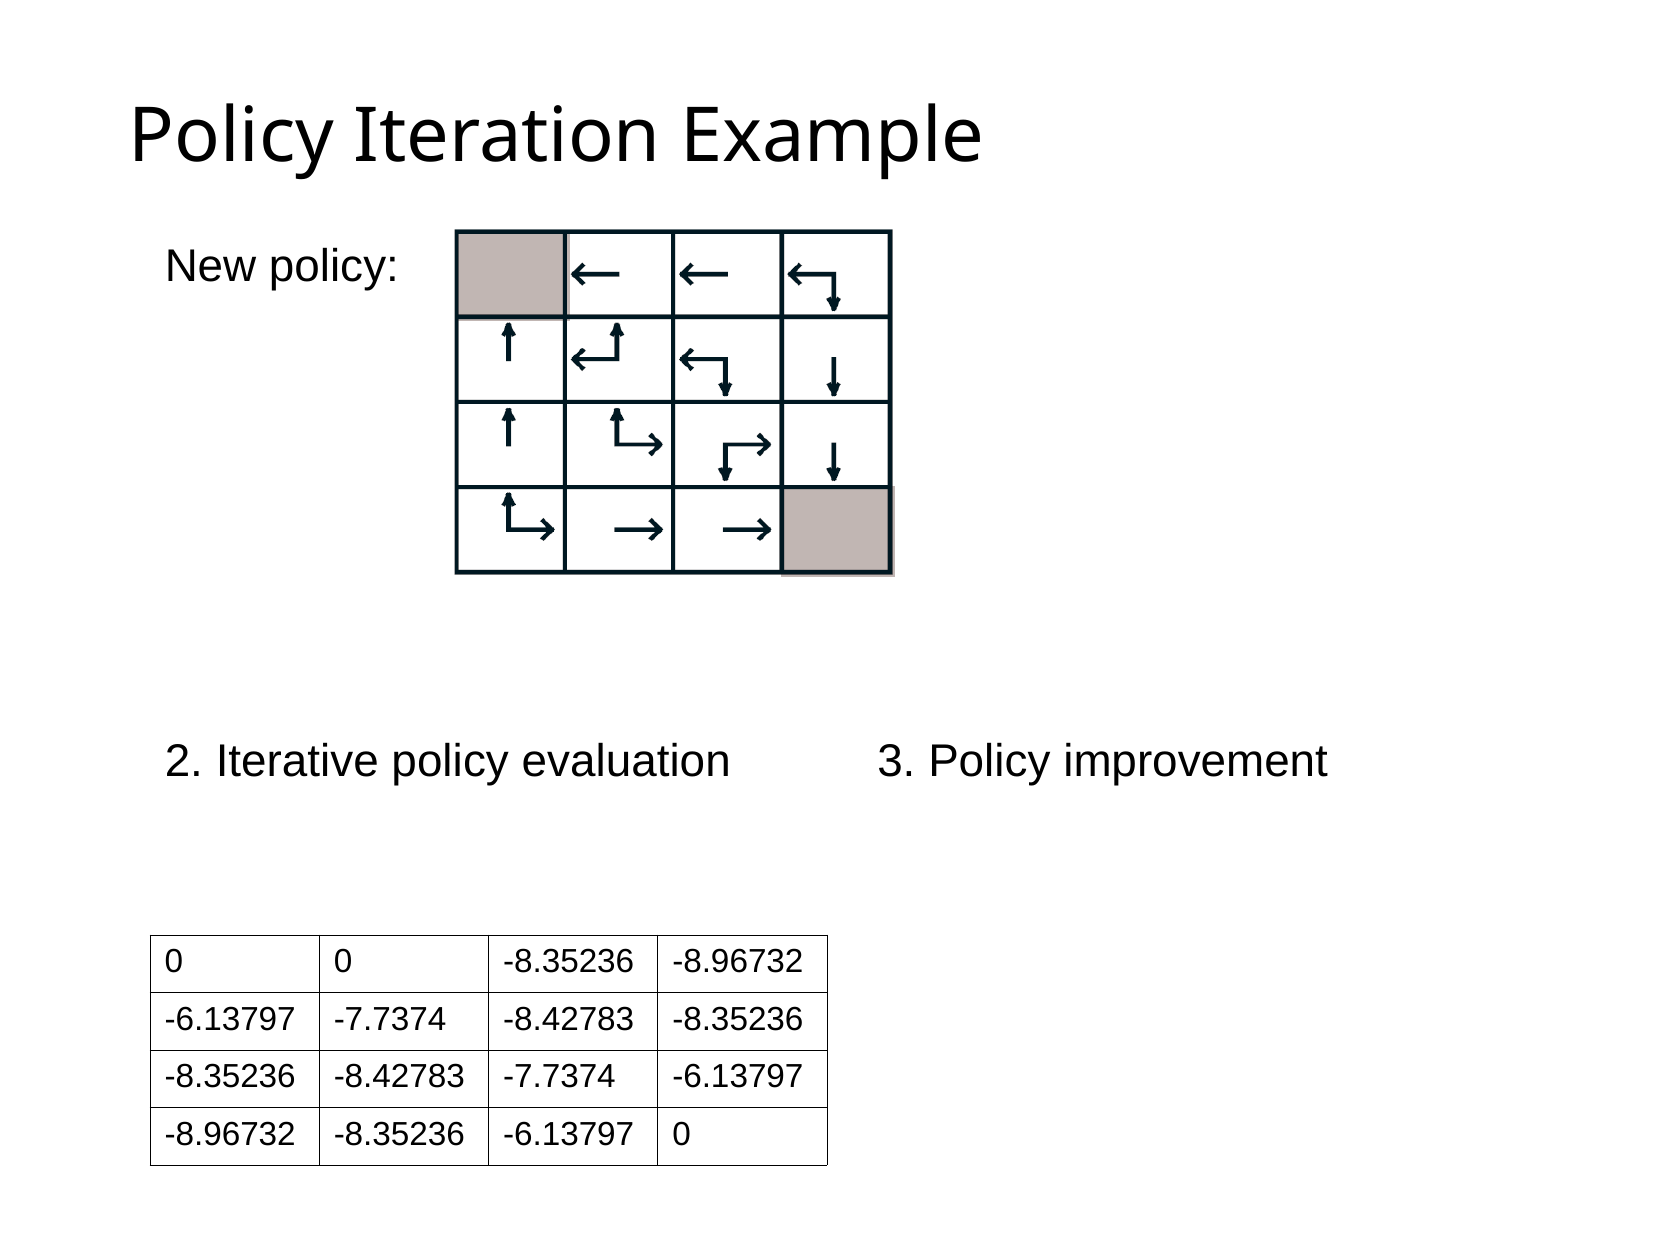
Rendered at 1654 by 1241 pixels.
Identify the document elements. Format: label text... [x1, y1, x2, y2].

table_header -8.96732 [658, 936, 827, 992]
text_box New policy: 2. Iterative policy evaluation 3. Policy improvement [149, 225, 1500, 1077]
table_cell -6.13797 [658, 1051, 827, 1107]
table_cell -8.35236 [151, 1051, 319, 1107]
picture [449, 224, 900, 581]
table_cell -8.35236 [320, 1108, 488, 1165]
table_cell -6.13797 [489, 1108, 657, 1165]
table_header 0 [320, 936, 488, 992]
table_cell -8.42783 [320, 1051, 488, 1107]
table_cell -7.7374 [320, 993, 488, 1050]
table_header -8.35236 [489, 936, 657, 992]
table_cell -8.42783 [489, 993, 657, 1050]
table_cell -6.13797 [151, 993, 319, 1050]
table_cell -7.7374 [489, 1051, 657, 1107]
table_header 0 [151, 936, 319, 992]
table_cell -8.35236 [658, 993, 827, 1050]
title Policy Iteration Example [113, 66, 1540, 209]
table_cell 0 [658, 1108, 827, 1165]
table_cell -8.96732 [151, 1108, 319, 1165]
